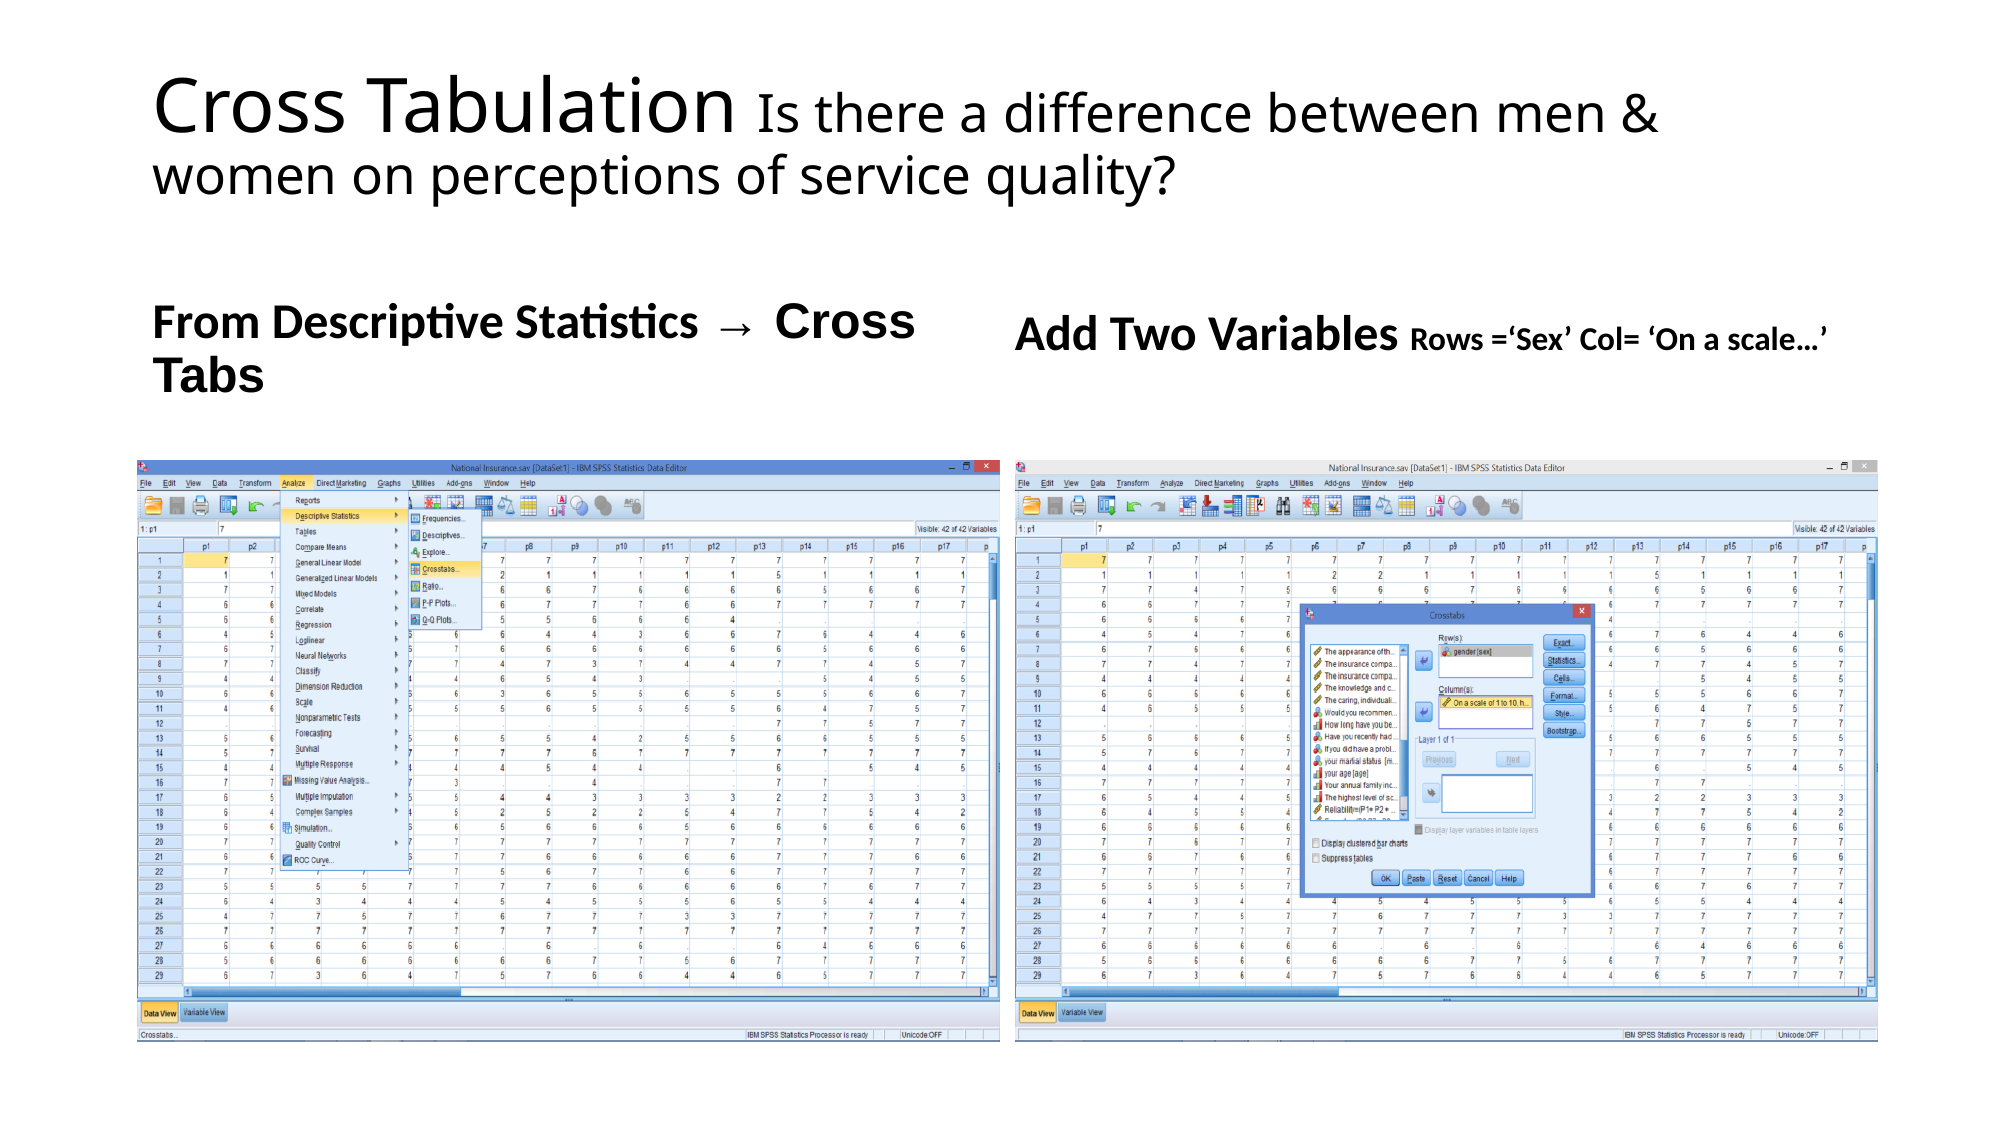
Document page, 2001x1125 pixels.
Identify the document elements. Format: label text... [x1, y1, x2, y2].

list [1015, 460, 1878, 1042]
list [137, 460, 1001, 1042]
title Cross Tabulation Is there a difference between men & women on perceptions of service quality? [137, 59, 1863, 278]
list Add Two Variables Rows =‘Sex’ Col= ‘On a scale…’ [999, 233, 1896, 370]
list From Descriptive Statistics → Cross Tabs [137, 275, 984, 411]
